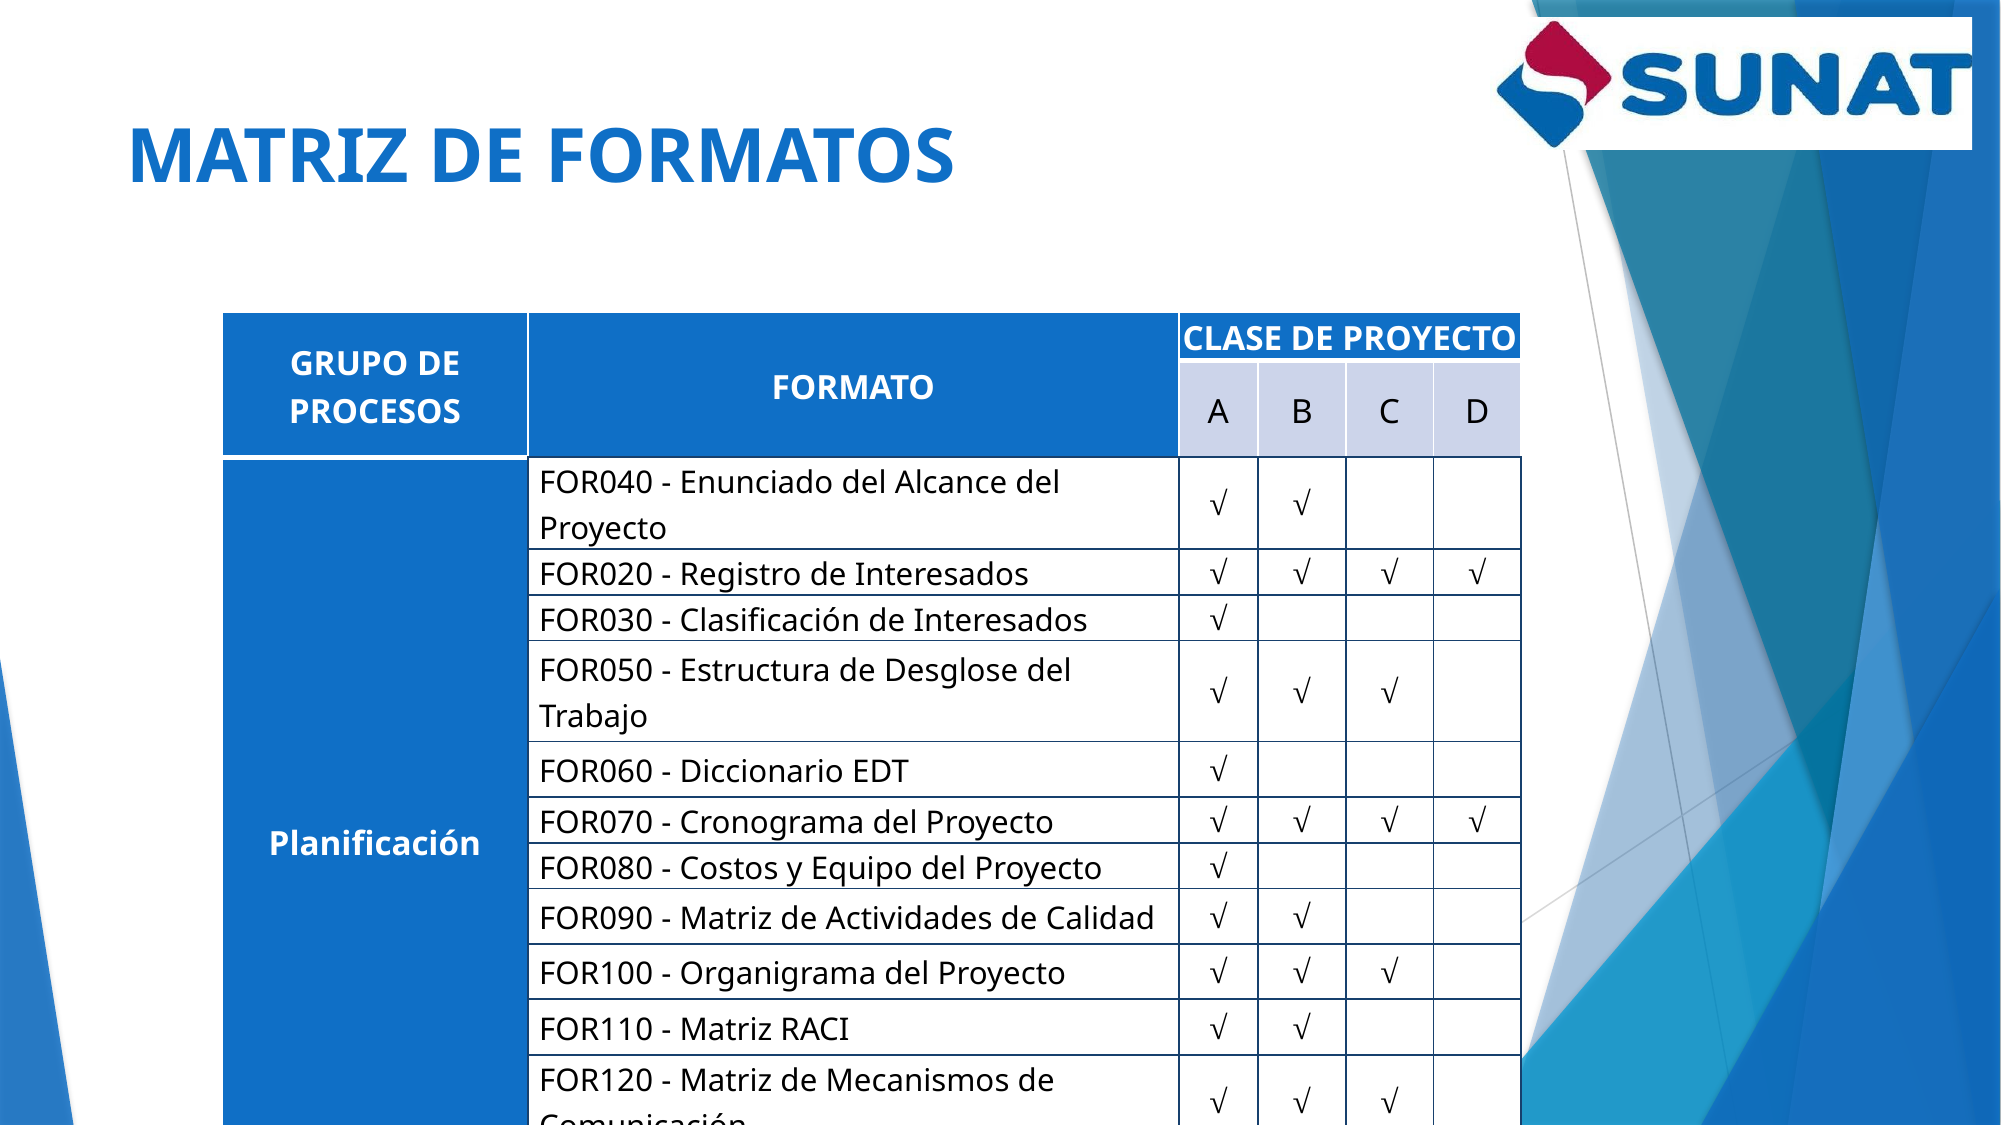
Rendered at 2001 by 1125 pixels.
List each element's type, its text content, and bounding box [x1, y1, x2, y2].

table_cell [1347, 742, 1433, 796]
picture [1490, 17, 1973, 150]
table_cell √ [1259, 550, 1345, 594]
table_cell C [1347, 363, 1433, 456]
table_cell [1347, 844, 1433, 888]
table_cell FOR100 - Organigrama del Proyecto [529, 945, 1178, 998]
table_cell [1259, 844, 1345, 888]
table_cell √ [1259, 641, 1345, 741]
table_cell √ [1180, 596, 1257, 640]
table_cell Planificación [223, 460, 527, 1125]
table_cell [1434, 641, 1520, 741]
table_cell √ [1259, 945, 1345, 998]
table_cell √ [1259, 1056, 1345, 1125]
table_cell [1347, 596, 1433, 640]
table_cell FOR020 - Registro de Interesados [529, 550, 1178, 594]
table_cell FOR060 - Diccionario EDT [529, 742, 1178, 796]
table_cell A [1180, 363, 1257, 456]
table_cell [1434, 1056, 1520, 1125]
table_cell [1347, 458, 1433, 548]
table_cell [1347, 889, 1433, 943]
table_cell √ [1347, 550, 1433, 594]
table_cell [1434, 844, 1520, 888]
table_cell √ [1180, 641, 1257, 741]
table_cell √ [1347, 798, 1433, 842]
table_cell FOR040 - Enunciado del Alcance del Proyecto [529, 458, 1178, 548]
table_cell √ [1259, 798, 1345, 842]
table_cell B [1259, 363, 1345, 456]
table_cell [1434, 889, 1520, 943]
table_cell FOR120 - Matriz de Mecanismos de Comunicación [529, 1056, 1178, 1125]
title MATRIZ DE FORMATOS [111, 99, 1522, 317]
table_cell FOR070 - Cronograma del Proyecto [529, 798, 1178, 842]
table_cell D [1434, 363, 1520, 456]
table_cell [1434, 458, 1520, 548]
table_cell √ [1434, 798, 1520, 842]
table_cell √ [1180, 1056, 1257, 1125]
table_cell √ [1347, 641, 1433, 741]
table_cell [1347, 1000, 1433, 1054]
table_cell √ [1180, 742, 1257, 796]
table_header Clase de Proyecto [1180, 313, 1520, 358]
table_cell FOR030 - Clasificación de Interesados [529, 596, 1178, 640]
table_cell √ [1180, 1000, 1257, 1054]
table_cell √ [1180, 798, 1257, 842]
table_cell [1434, 945, 1520, 998]
table_cell FOR110 - Matriz RACI [529, 1000, 1178, 1054]
table_cell √ [1180, 889, 1257, 943]
table_cell [1259, 596, 1345, 640]
table_header Formato [529, 313, 1178, 456]
table_cell FOR090 - Matriz de Actividades de Calidad [529, 889, 1178, 943]
table_cell [1434, 596, 1520, 640]
table_cell √ [1259, 1000, 1345, 1054]
table_cell √ [1434, 550, 1520, 594]
table_cell √ [1347, 945, 1433, 998]
table_cell √ [1259, 889, 1345, 943]
table_header Grupo de Procesos [223, 313, 527, 455]
table_cell √ [1180, 844, 1257, 888]
table_cell [1434, 1000, 1520, 1054]
table_cell √ [1347, 1056, 1433, 1125]
table_cell √ [1180, 550, 1257, 594]
table_cell FOR080 - Costos y Equipo del Proyecto [529, 844, 1178, 888]
table_cell √ [1180, 945, 1257, 998]
table_cell √ [1180, 458, 1257, 548]
table_cell √ [1259, 458, 1345, 548]
table_cell FOR050 - Estructura de Desglose del Trabajo [529, 641, 1178, 741]
table_cell [1259, 742, 1345, 796]
table_cell [1434, 742, 1520, 796]
